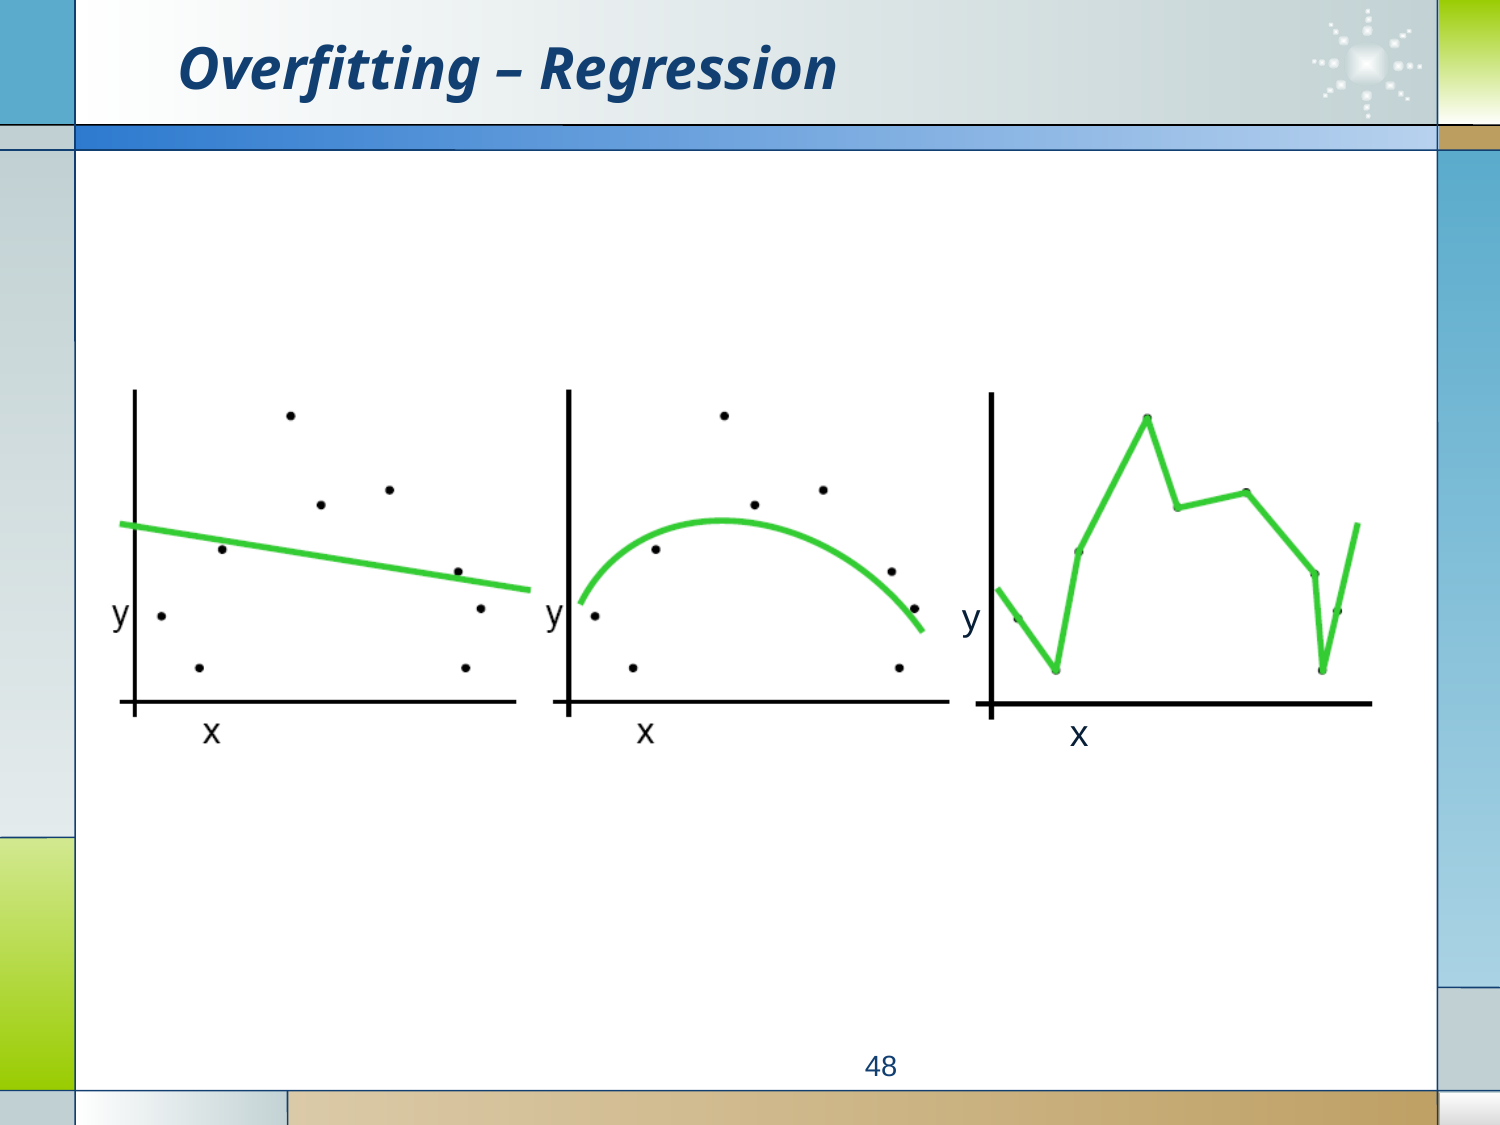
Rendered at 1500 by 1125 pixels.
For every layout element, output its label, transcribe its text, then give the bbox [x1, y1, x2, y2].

slide_number 48 [562, 1039, 913, 1081]
picture [95, 349, 1413, 776]
title Overfitting – Regression [162, 19, 1263, 113]
